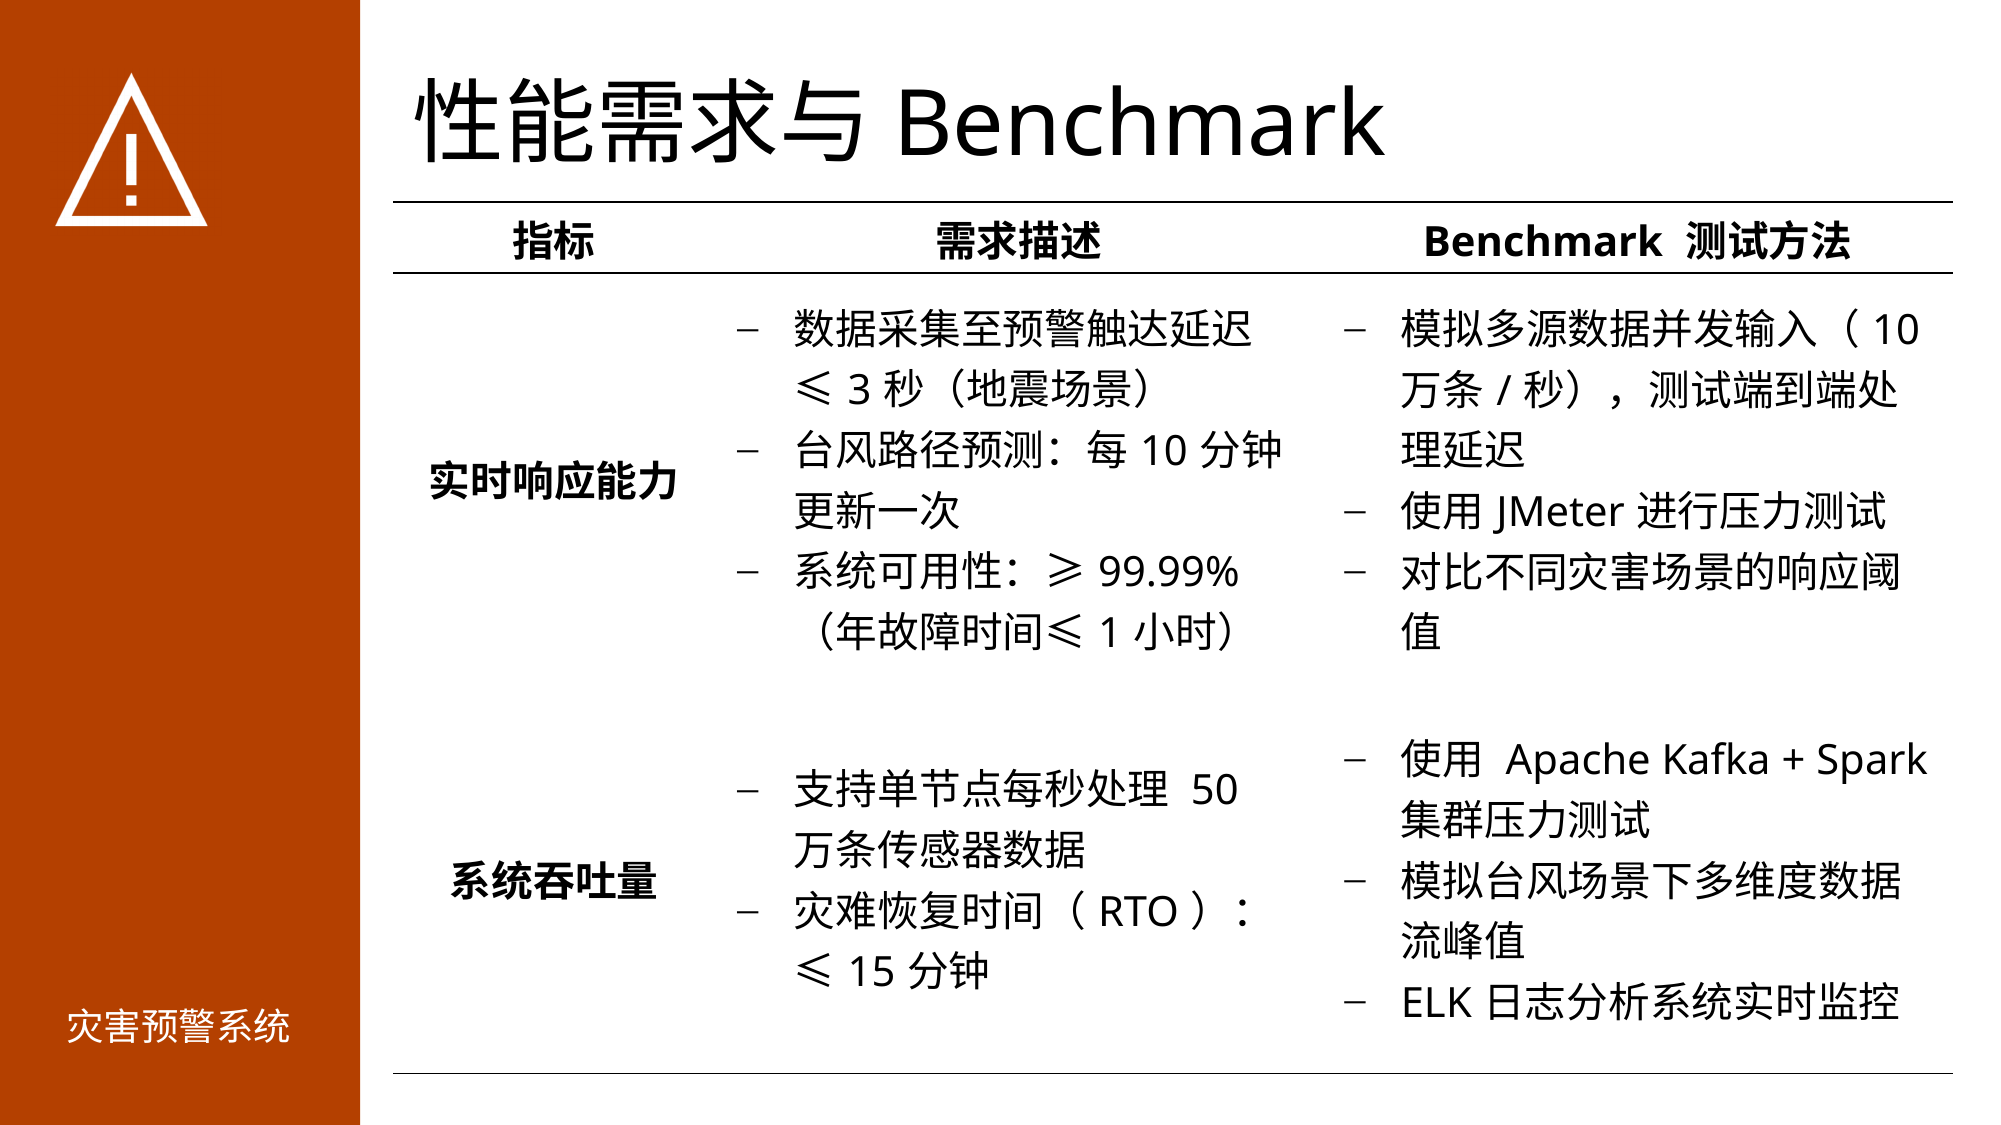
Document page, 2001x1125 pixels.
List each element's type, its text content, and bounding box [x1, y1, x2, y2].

picture [50, 68, 222, 236]
table_header 需求描述 [715, 203, 1322, 272]
table_cell 实时响应能力 [393, 274, 715, 682]
table_cell 数据采集至预警触达延迟 ≤3秒（地震场景） 台风路径预测：每10分钟更新一次 系统可用性：≥99.99%（年故障时间≤1小时） [715, 274, 1322, 682]
table_header 指标 [393, 203, 715, 272]
title 性能需求与Benchmark [397, 48, 1962, 203]
table_cell 使用 Apache Kafka + Spark 集群压力测试 模拟台风场景下多维度数据流峰值 ELK日志分析系统实时监控 [1322, 682, 1953, 1073]
table_header Benchmark 测试方法 [1322, 203, 1953, 272]
table_cell 模拟多源数据并发输入（10万条/秒），测试端到端处理延迟 使用JMeter进行压力测试 对比不同灾害场景的响应阈值 [1322, 274, 1953, 682]
table_cell 系统吞吐量 [393, 682, 715, 1073]
table_cell 支持单节点每秒处理 50 万条传感器数据 灾难恢复时间（RTO）：≤15分钟 [715, 682, 1322, 1073]
